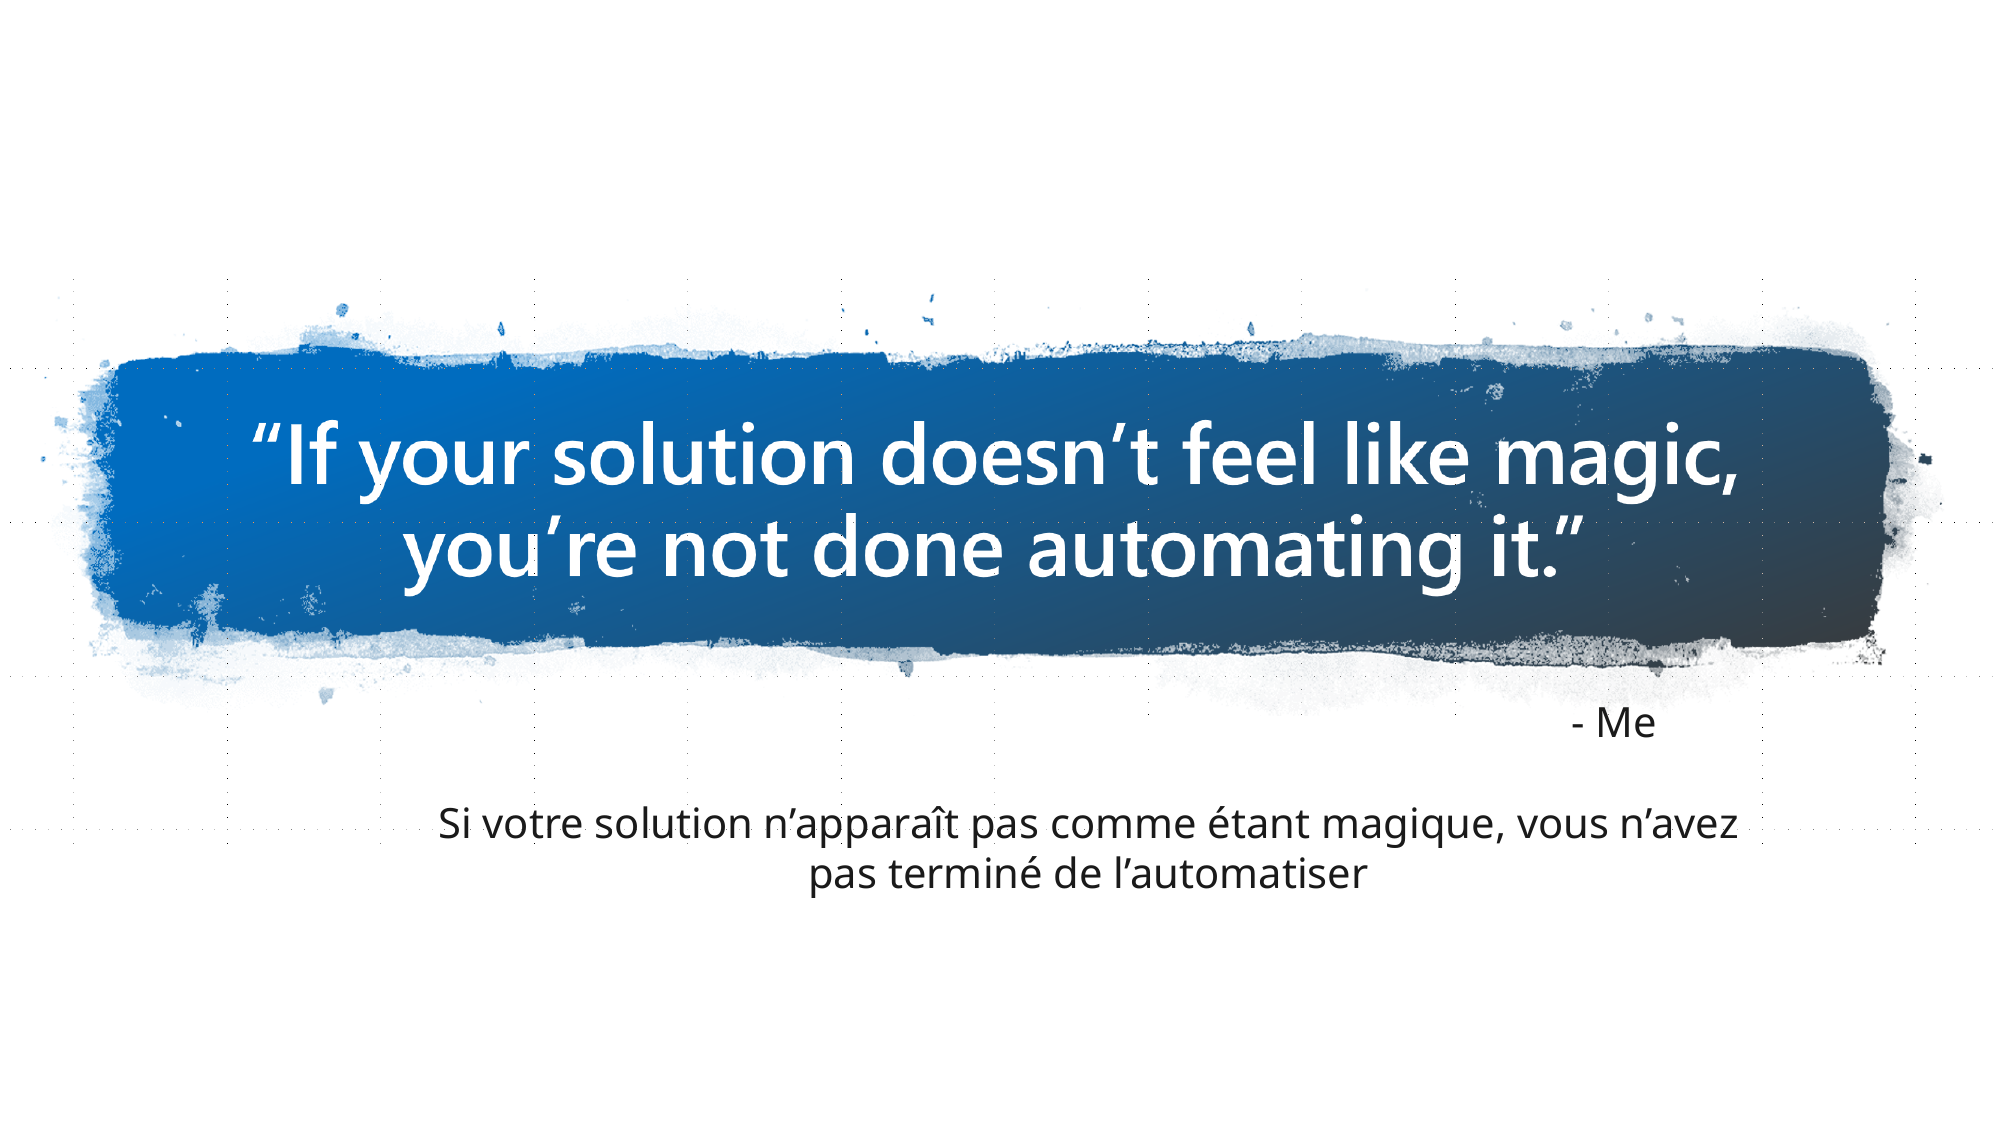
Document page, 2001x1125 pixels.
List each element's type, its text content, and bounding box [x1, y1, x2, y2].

picture [0, 277, 2000, 848]
text_box Si votre solution n’apparaît pas comme étant magique, vous n’avez pas terminé de l’automatiser [422, 848, 1755, 897]
